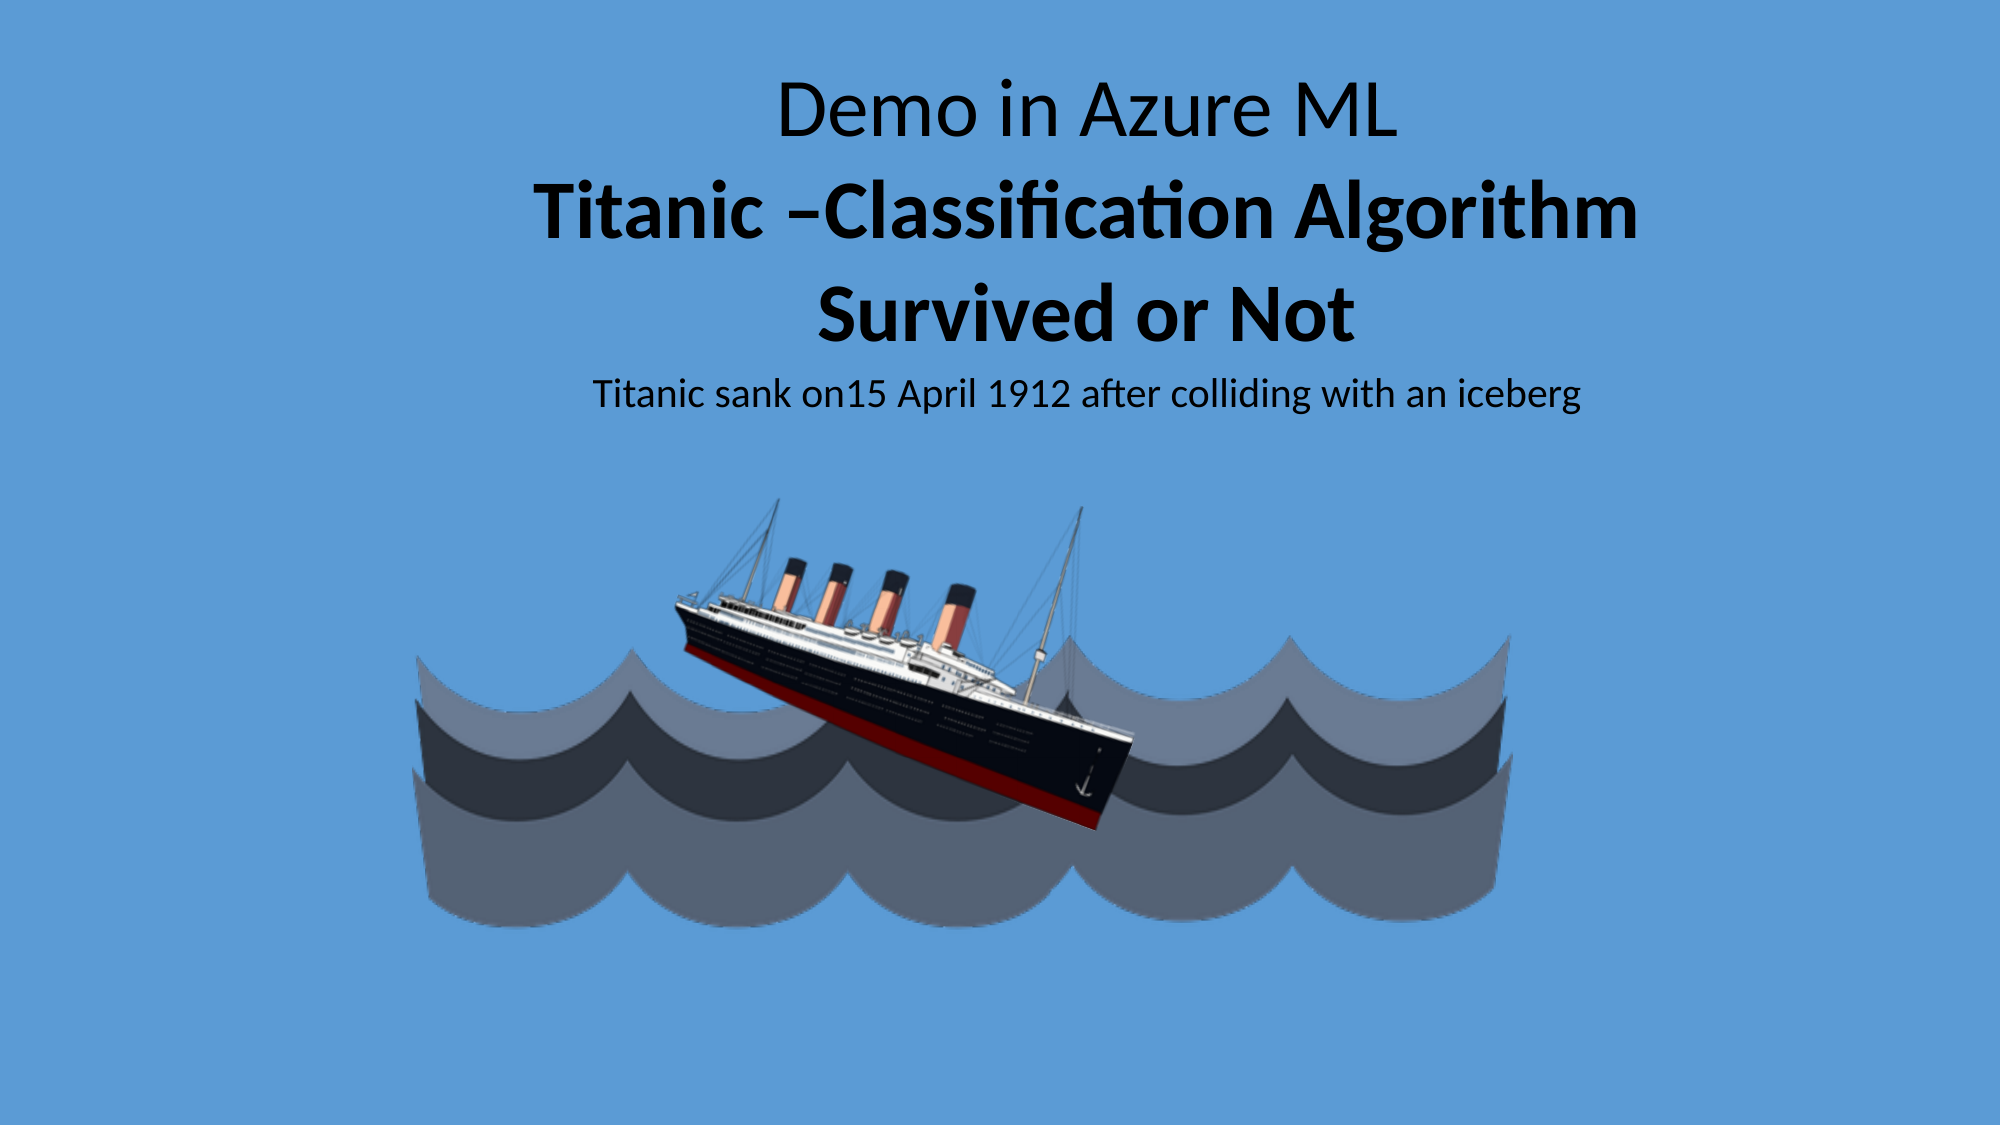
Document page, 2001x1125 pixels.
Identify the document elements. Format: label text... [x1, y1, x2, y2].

text_box Demo in Azure ML Titanic –Classification Algorithm Survived or Not Titanic sank on15 April 1912 after colliding with an iceberg [275, 40, 1900, 441]
picture [412, 387, 1513, 1125]
